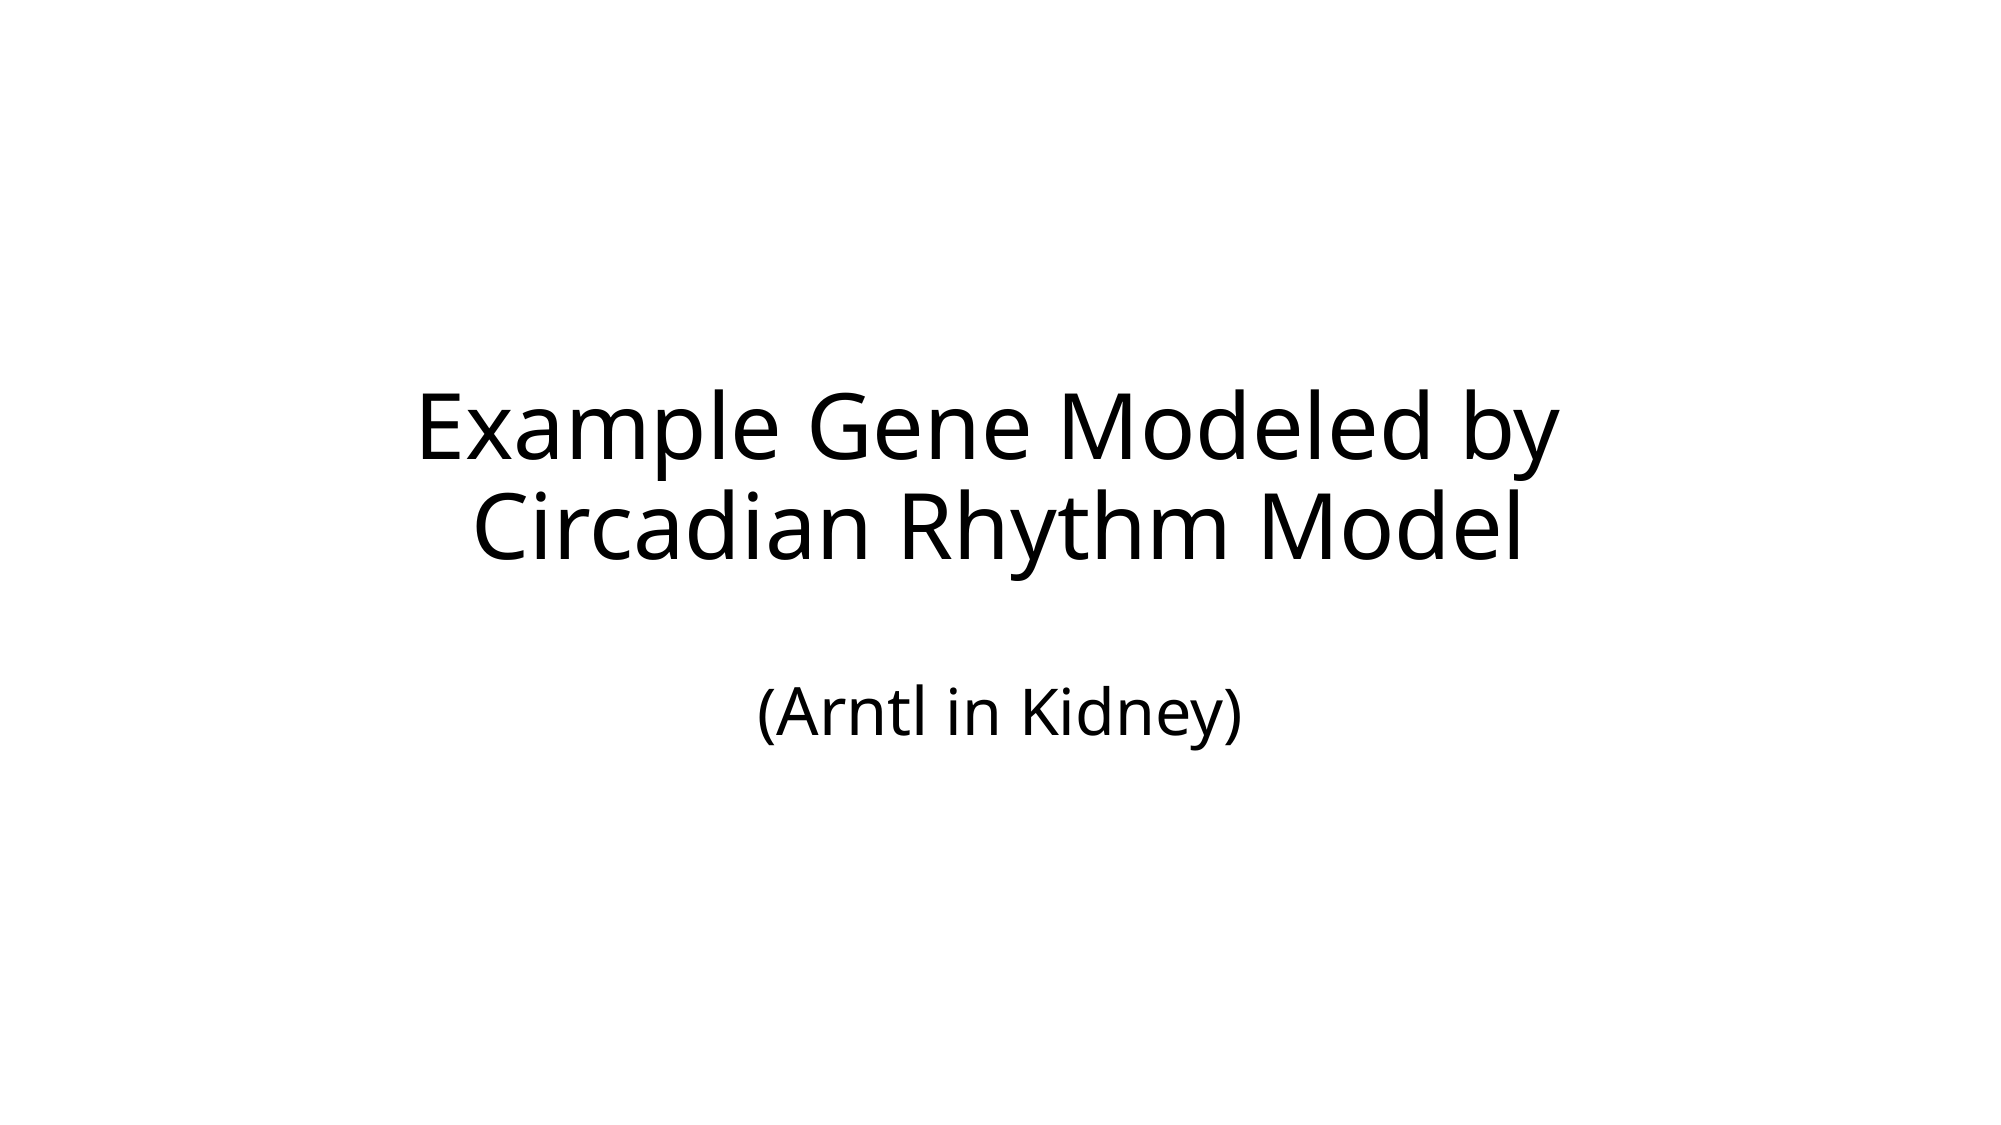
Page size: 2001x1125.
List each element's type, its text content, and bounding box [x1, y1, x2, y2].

title Example Gene Modeled by Circadian Rhythm Model (Arntl in Kidney) [137, 267, 1863, 974]
